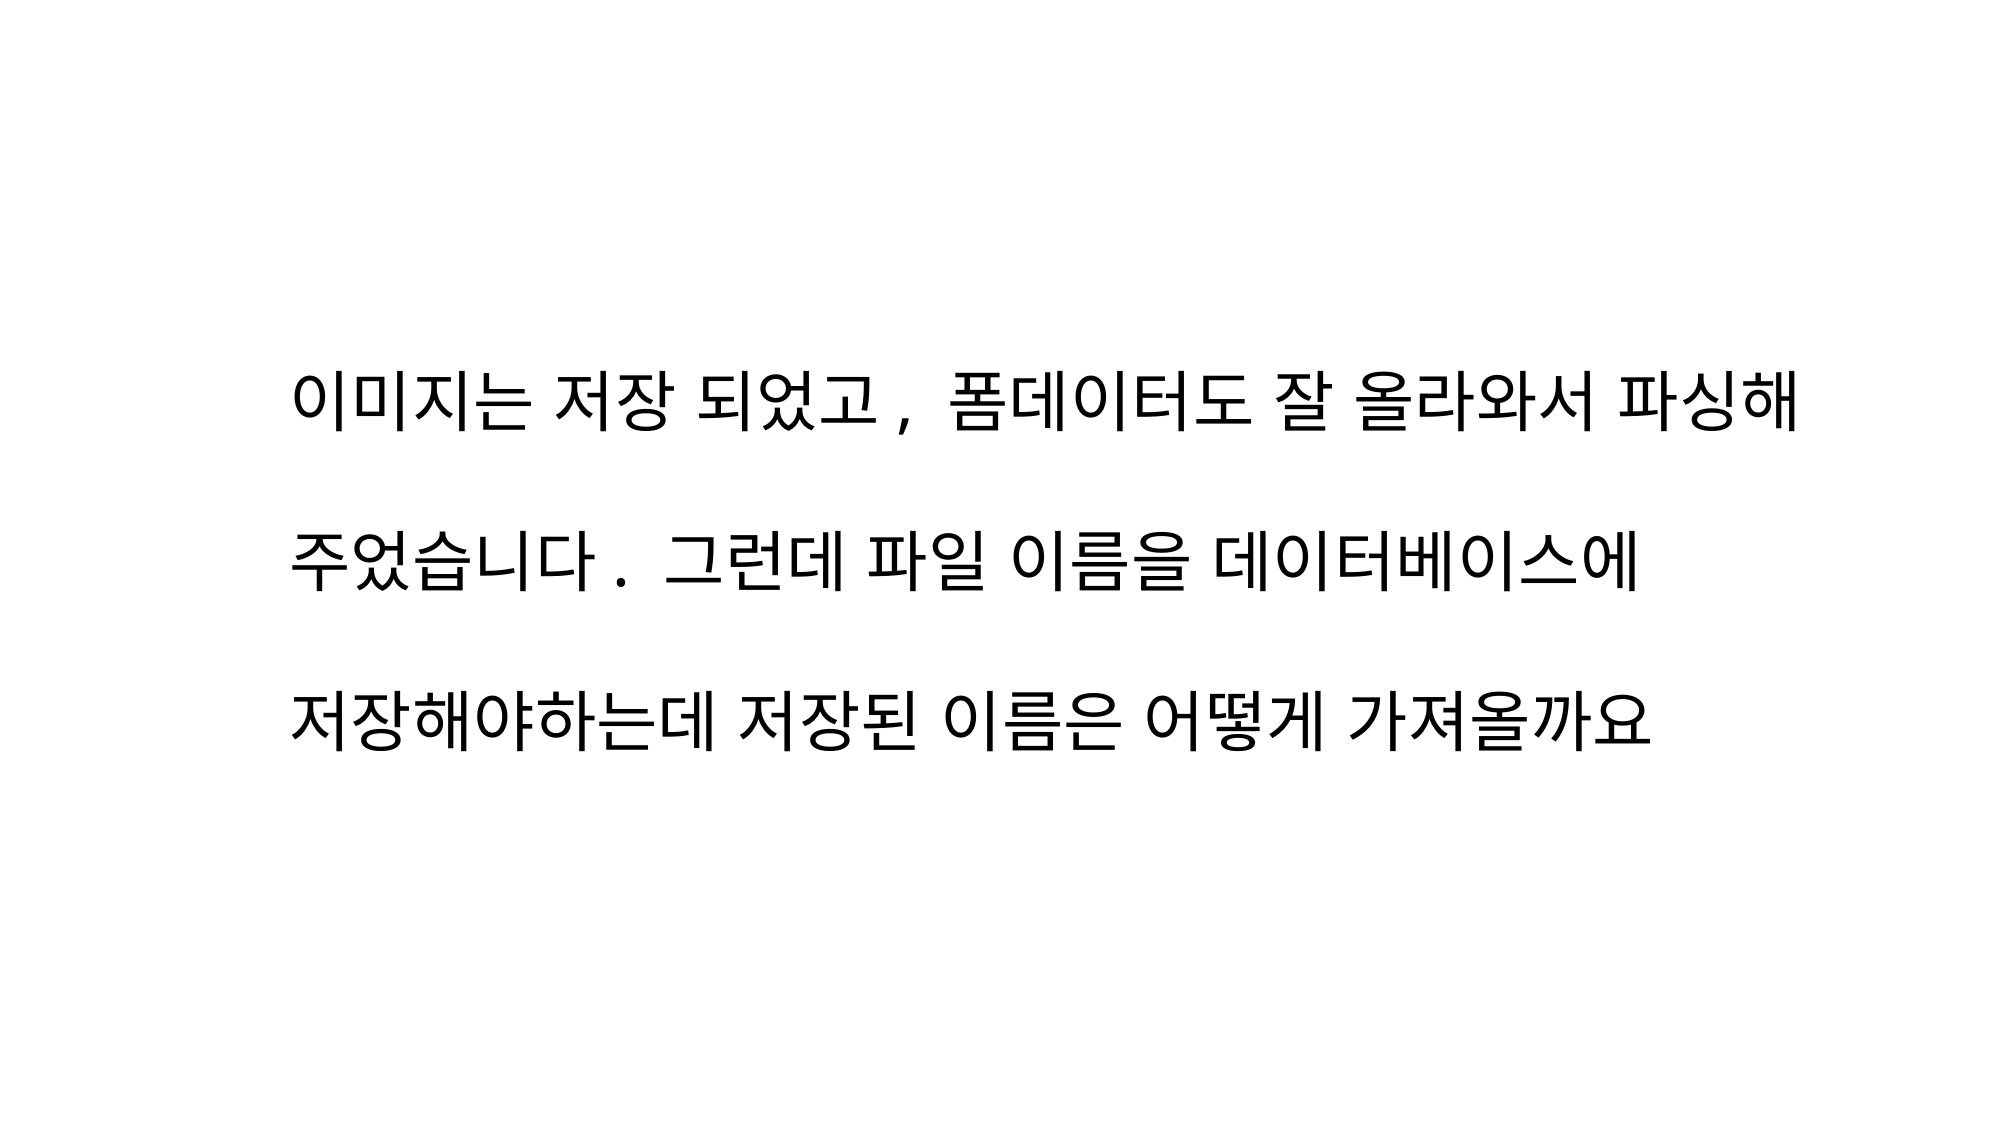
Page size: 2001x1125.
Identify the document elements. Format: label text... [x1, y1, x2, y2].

text_box 이미지는 저장 되었고, 폼데이터도 잘 올라와서 파싱해 주었습니다. 그런데 파일 이름을 데이터베이스에 저장해야하는데 저장된 이름은 어떻게 가져올까요 [274, 352, 1819, 768]
